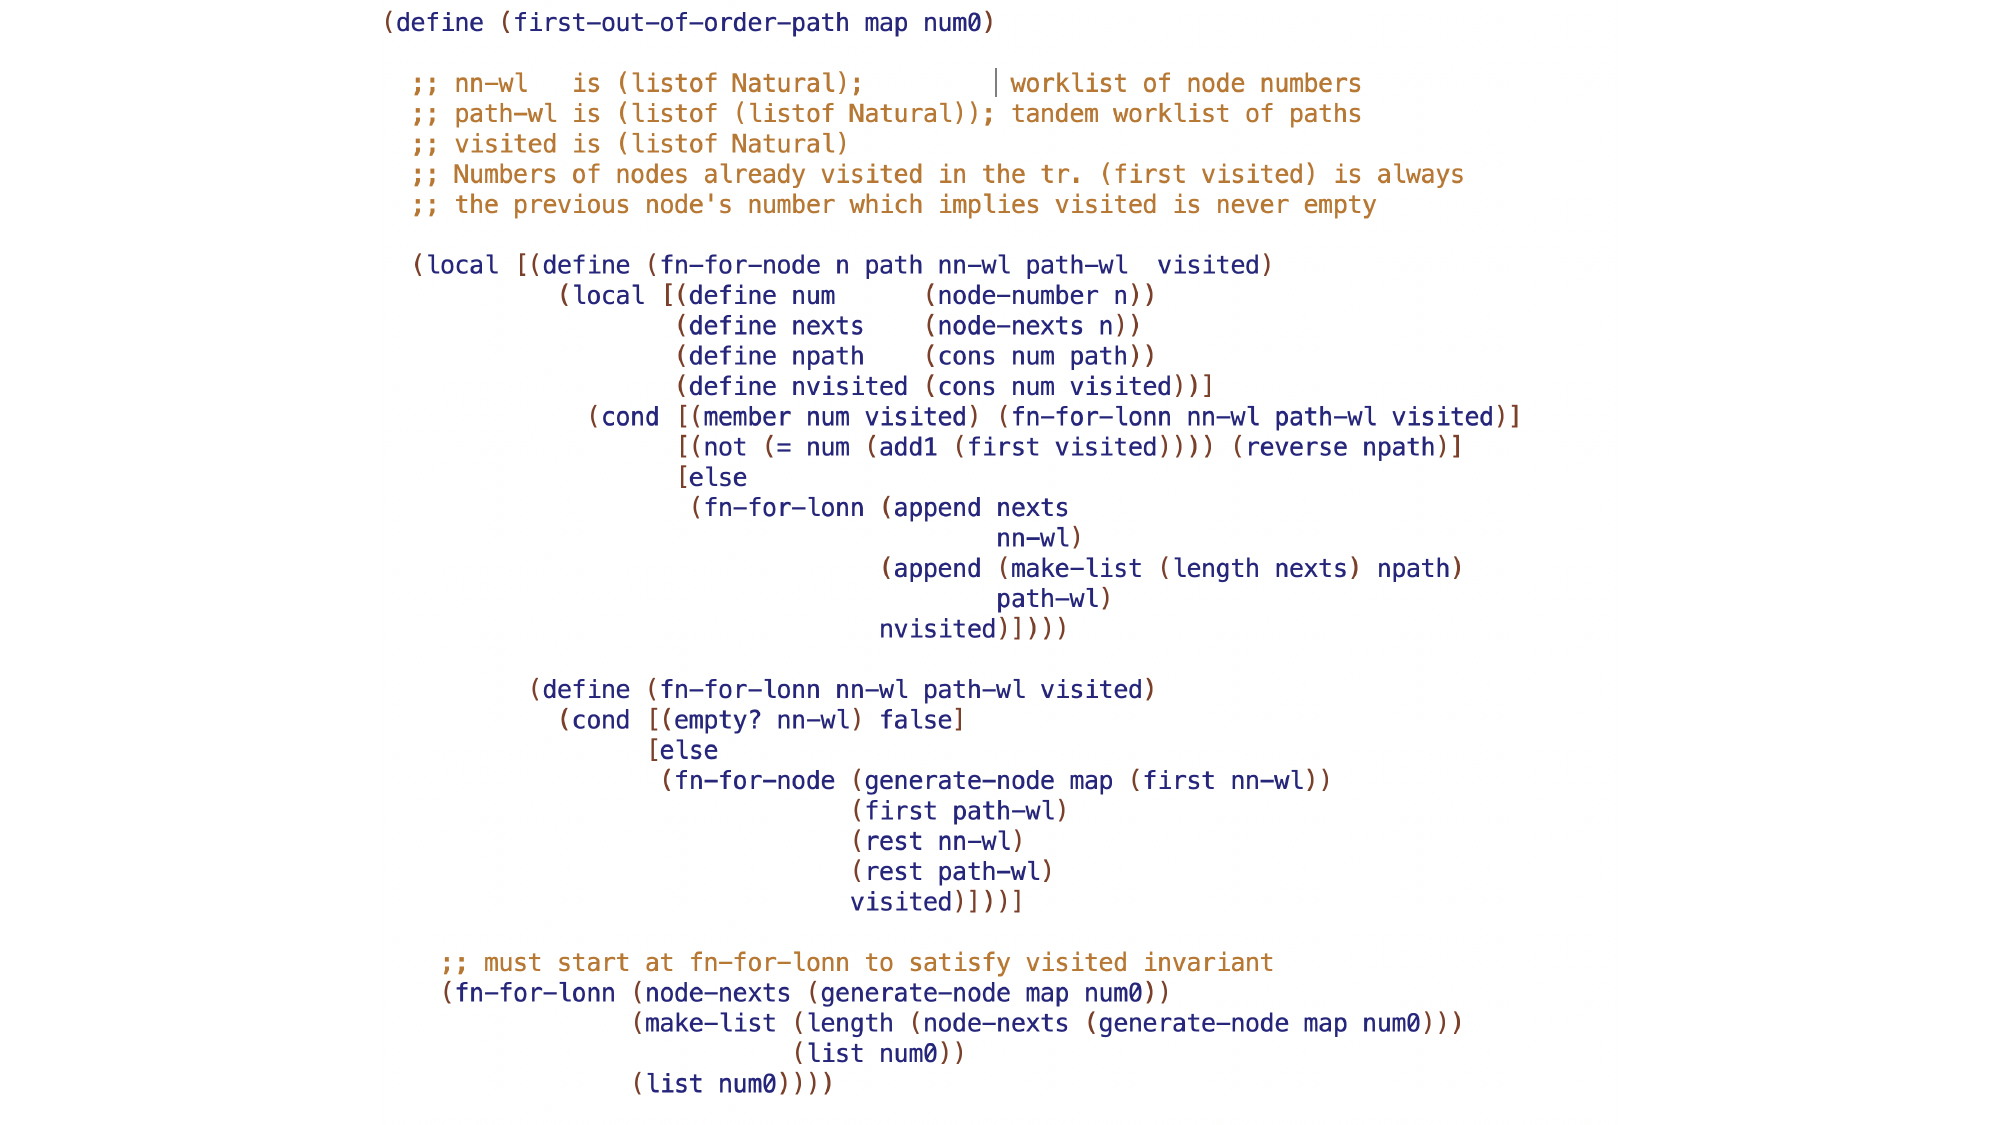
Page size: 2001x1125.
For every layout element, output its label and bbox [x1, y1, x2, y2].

picture [381, 0, 1619, 1125]
